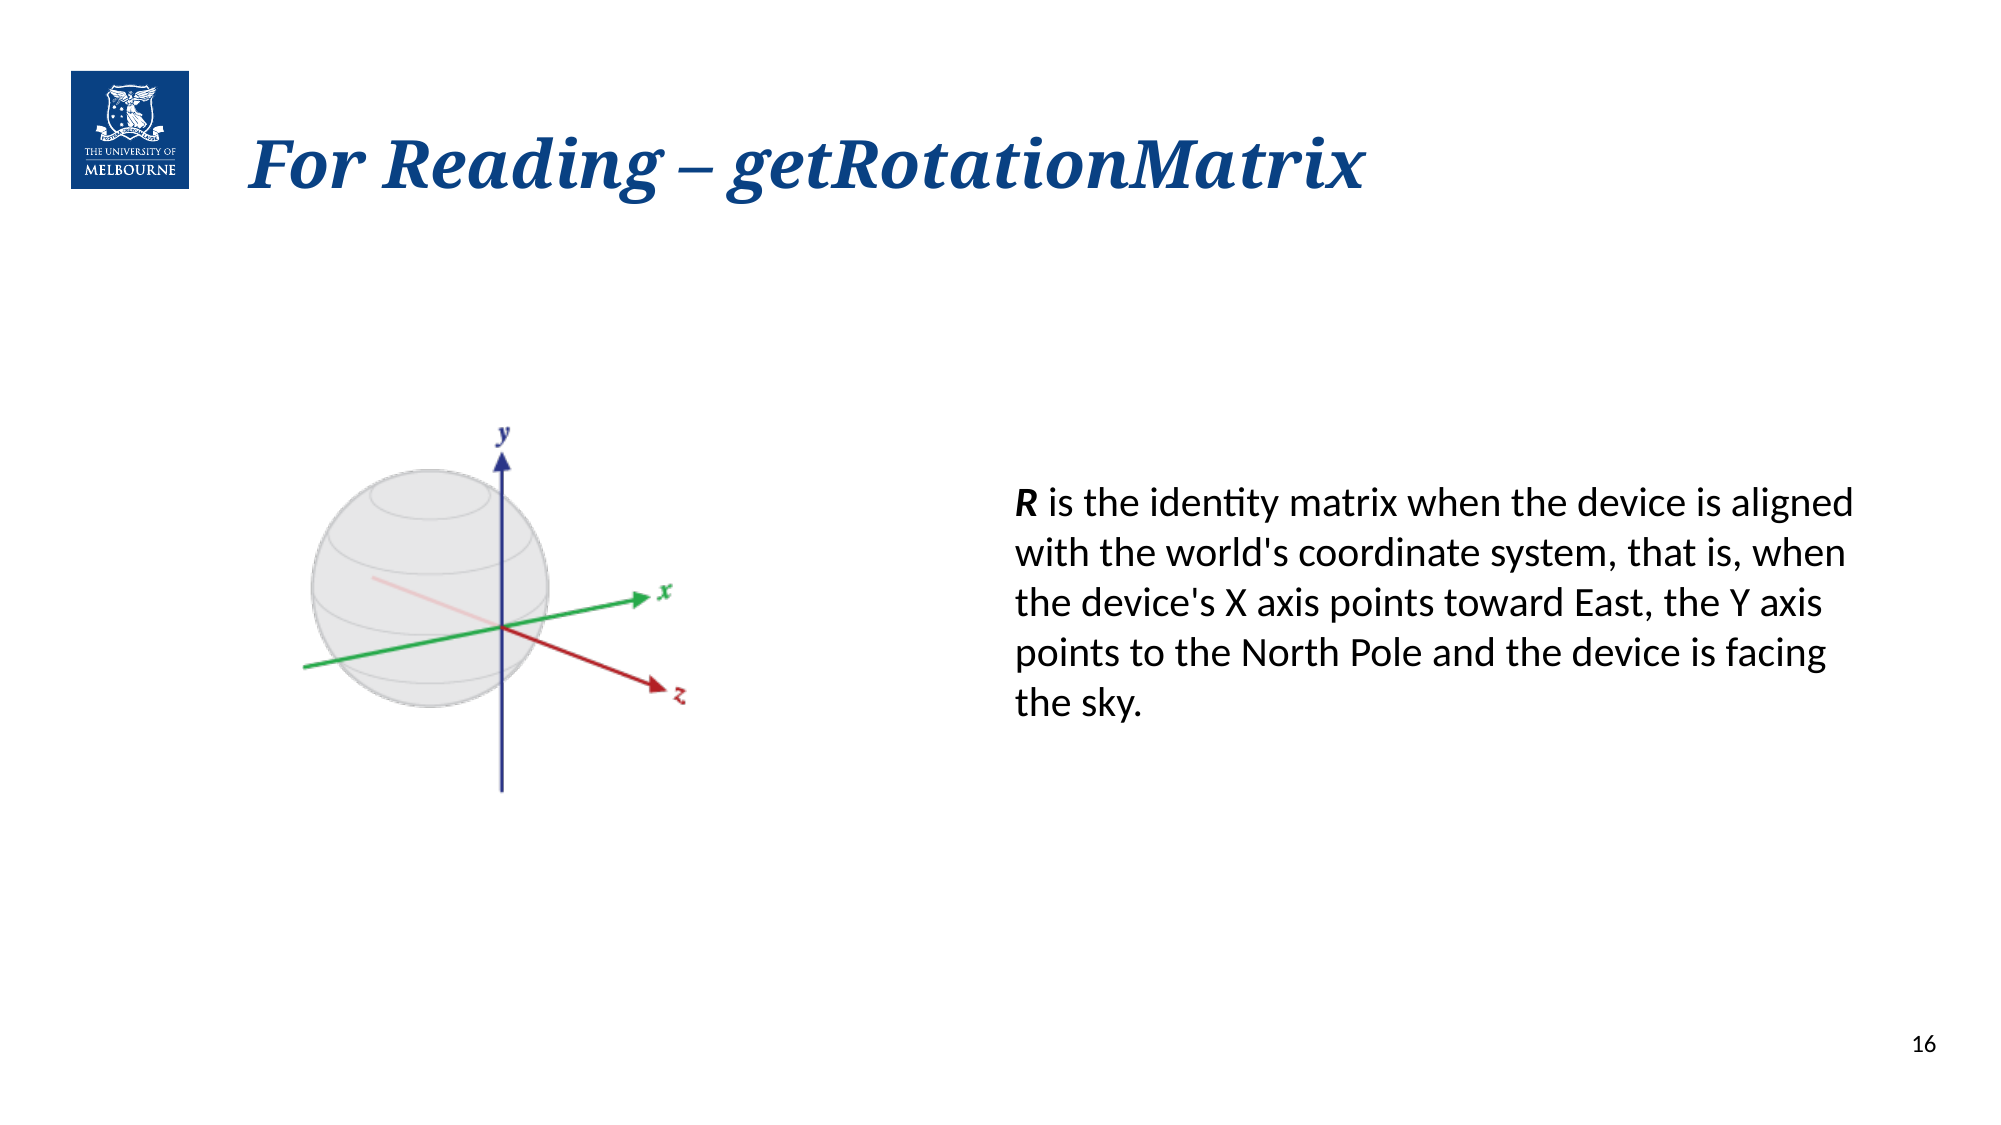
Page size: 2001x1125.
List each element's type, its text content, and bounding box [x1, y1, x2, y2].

title For Reading – getRotationMatrix [234, 64, 1924, 211]
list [302, 426, 687, 794]
list R is the identity matrix when the device is aligned with the world's coordinate system, that is, when the device's X axis points toward East, the Y axis points to the North Pole and the device is facing the sky. [999, 466, 1886, 757]
slide_number 16 [1797, 1012, 1937, 1073]
